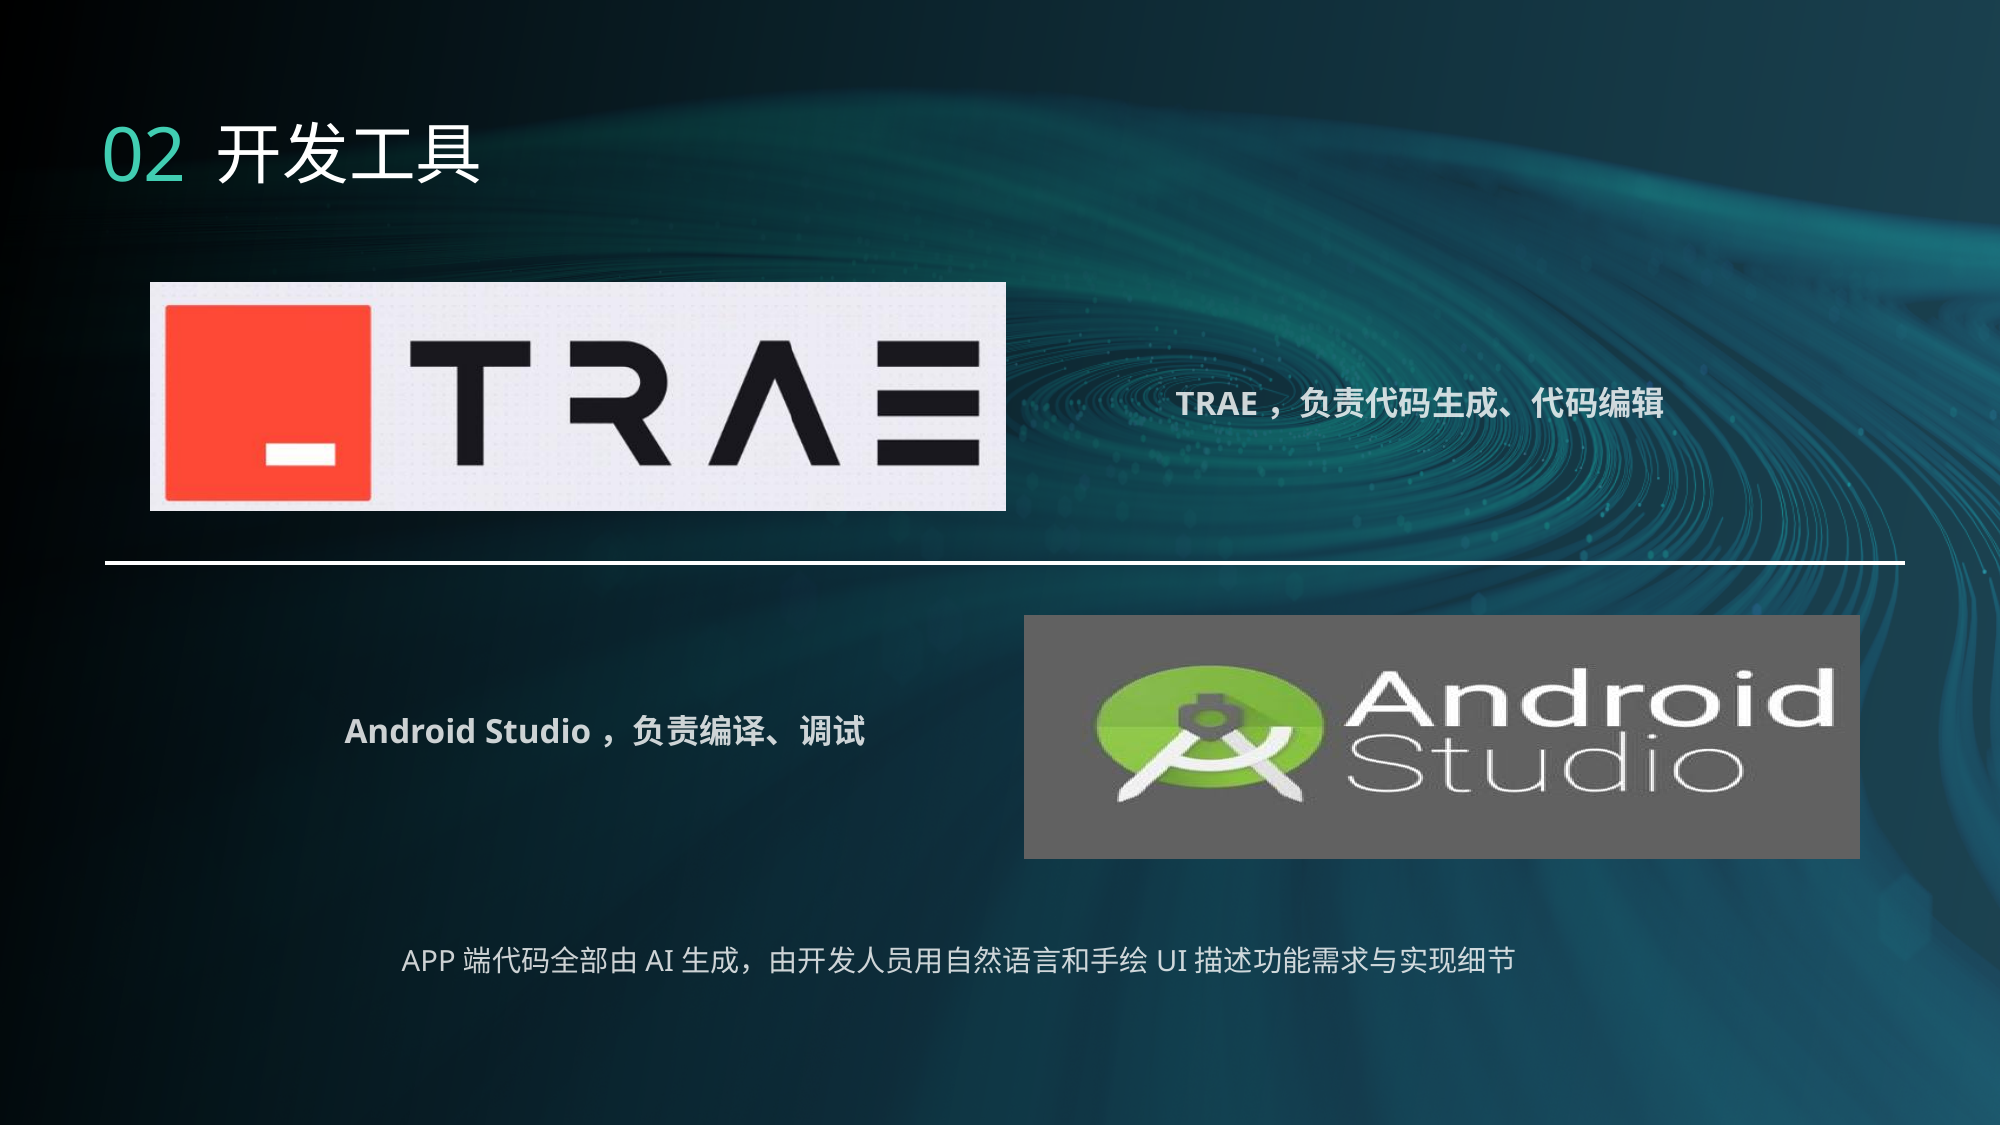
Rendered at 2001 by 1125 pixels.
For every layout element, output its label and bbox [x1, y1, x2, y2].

picture [0, 0, 2000, 1125]
text_box [86, 83, 705, 221]
